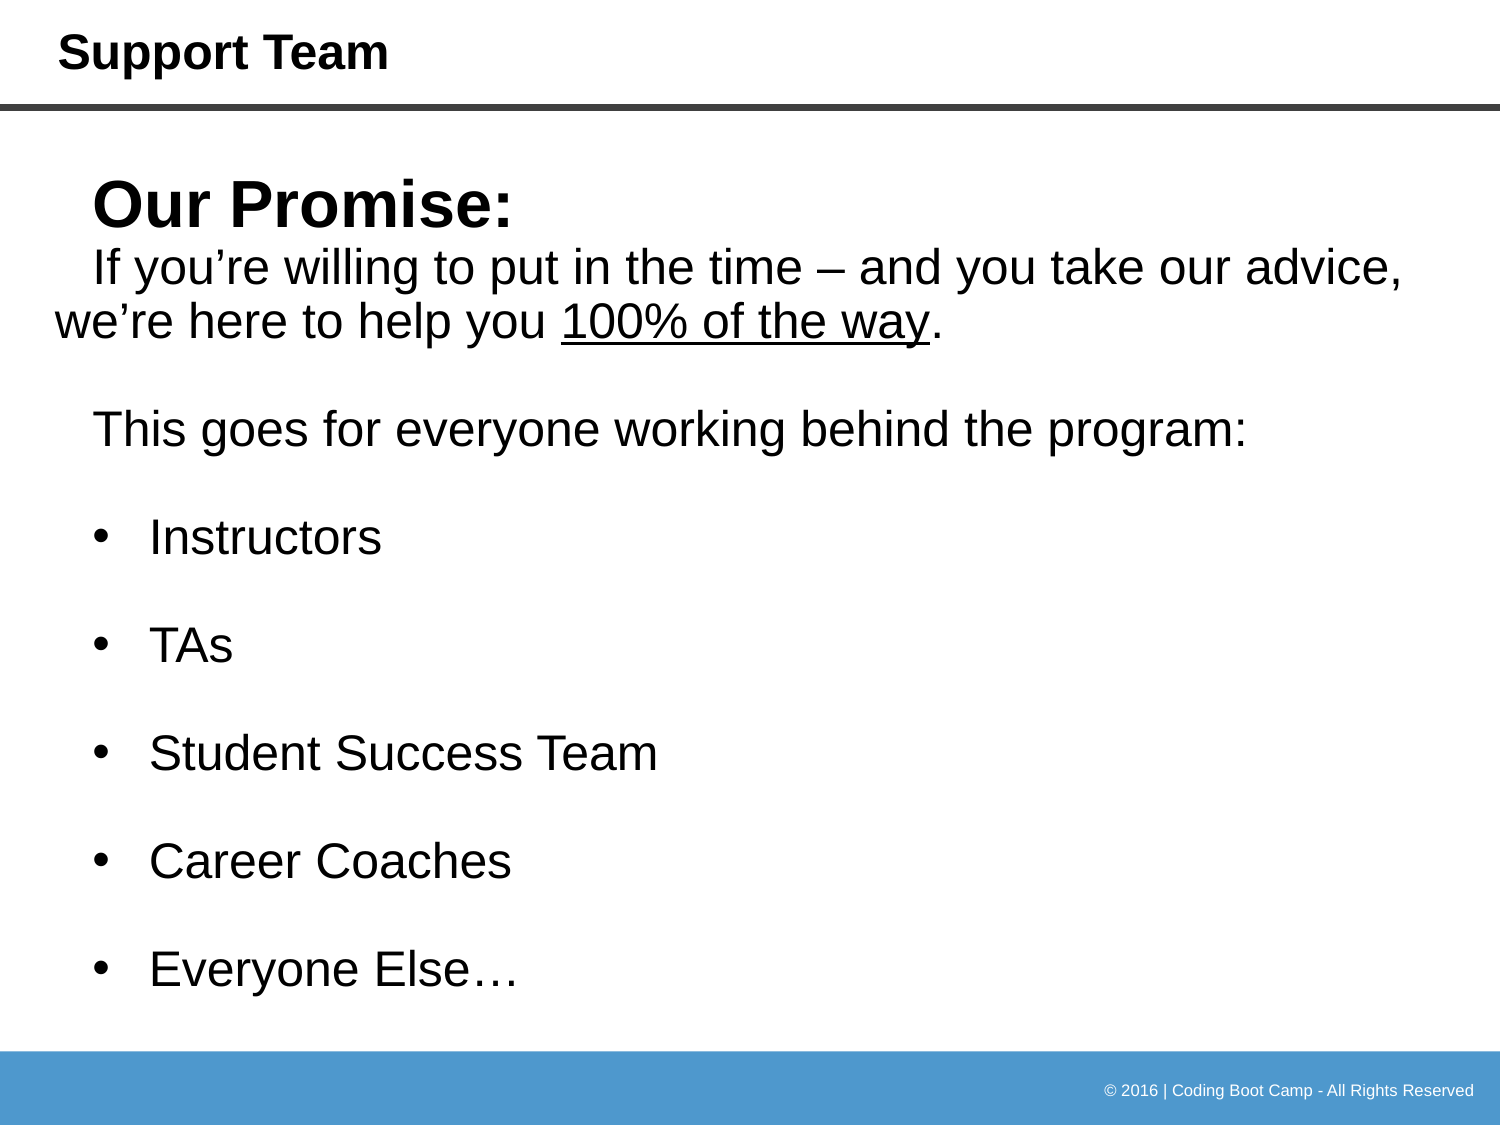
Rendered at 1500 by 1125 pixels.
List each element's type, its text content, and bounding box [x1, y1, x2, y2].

title Support Team [49, 0, 948, 108]
text_box Our Promise: If you’re willing to put in the time – and you take our advice, we’re here to help you 100% of the way. This goes for everyone working behind the program: Instructors TAs Student Success Team Career Coaches Everyone Else… [47, 124, 1456, 1005]
